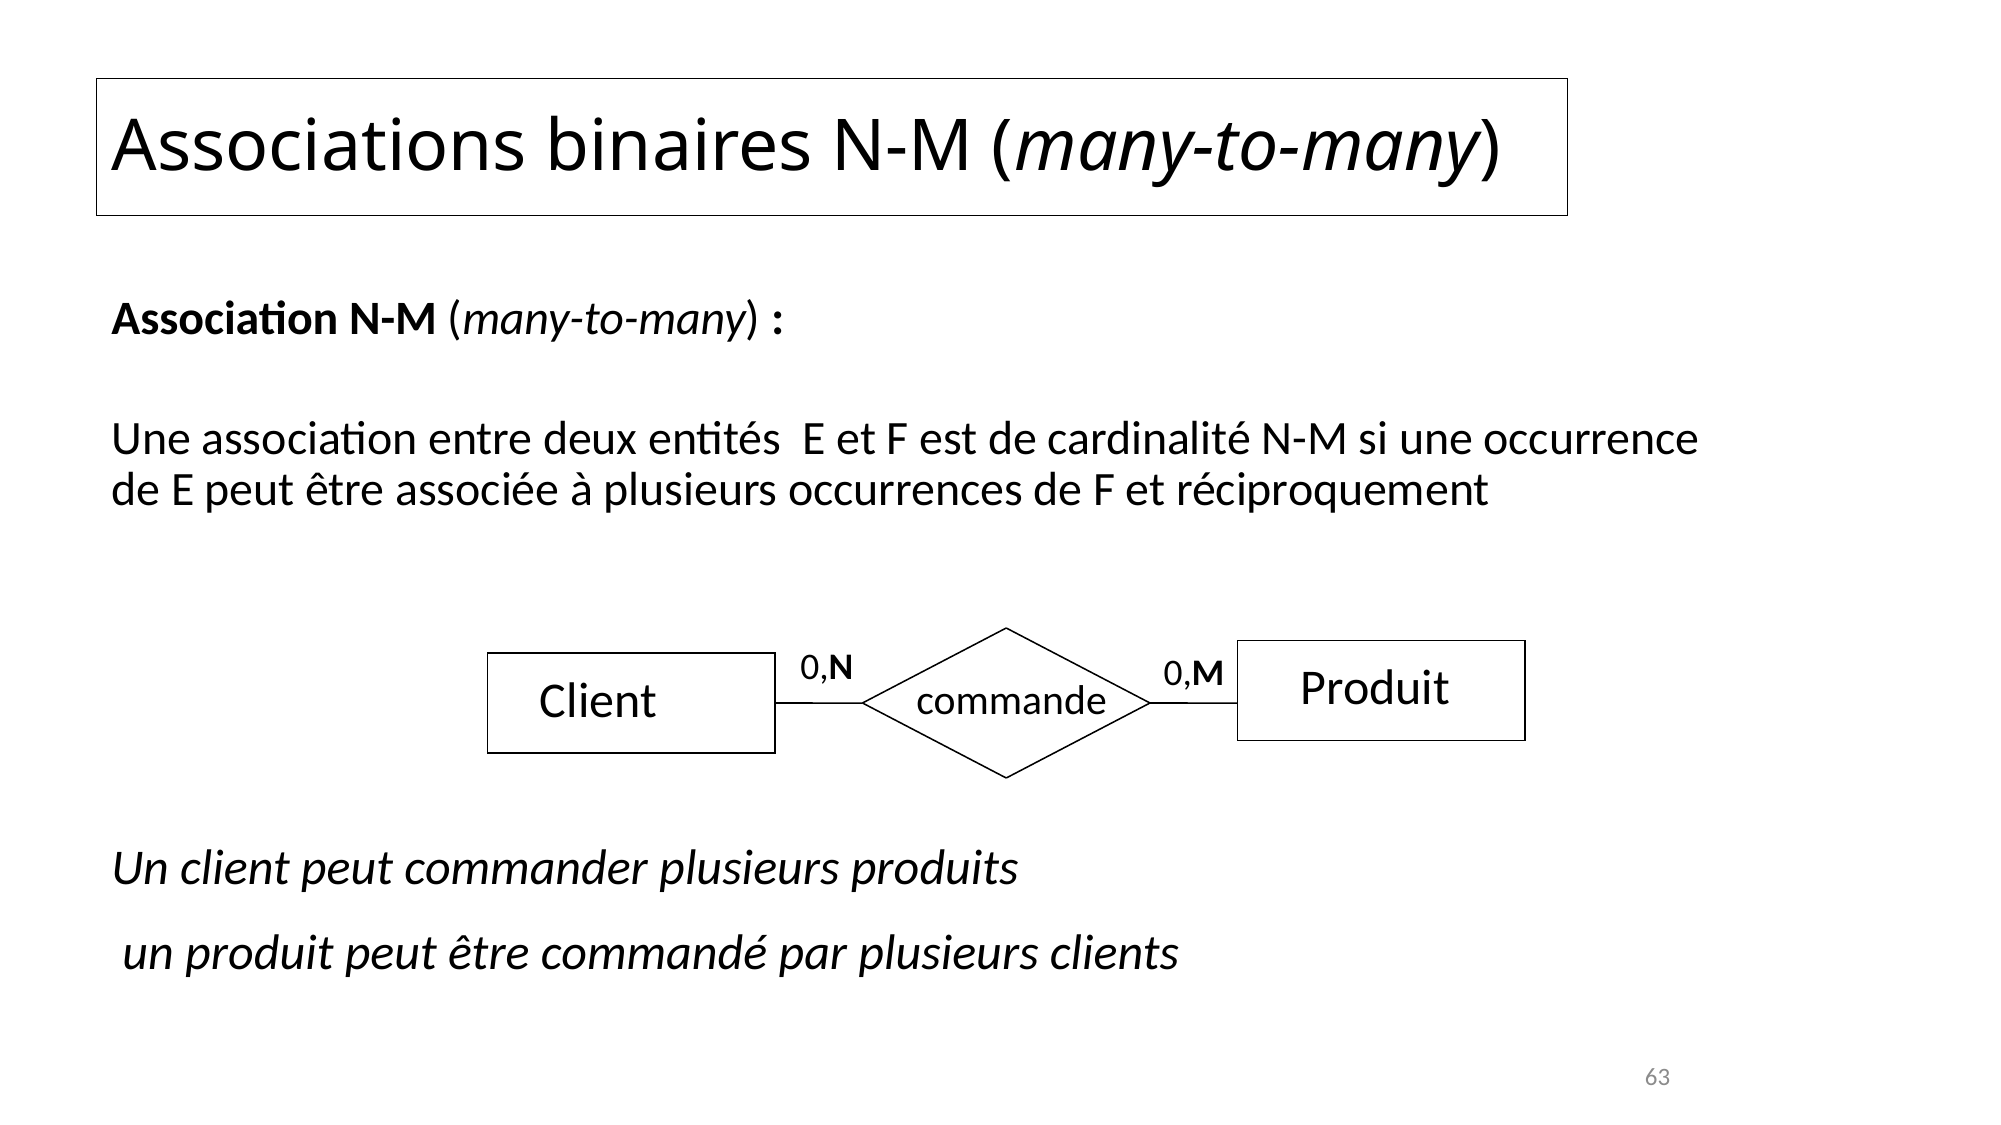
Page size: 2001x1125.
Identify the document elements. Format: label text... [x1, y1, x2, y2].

text_box 0,M [1150, 640, 1240, 701]
text_box [1237, 640, 1525, 741]
text_box Client [524, 659, 672, 735]
title Associations binaires N-M (many-to-many) [96, 78, 1568, 216]
text_box 0,N [785, 634, 862, 694]
text_box Un client peut commander plusieurs produits un produit peut être commandé par plusieurs clients [96, 826, 1372, 987]
list Association N-M (many-to-many) : Une association entre deux entités E et F est de cardinalité N-M si une occurrence de E peut être associée à plusieurs occurrences de F et réciproquement [96, 285, 1741, 571]
text_box Produit [1285, 647, 1466, 722]
slide_number 63 [1597, 1025, 1686, 1125]
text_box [862, 627, 1150, 778]
text_box [487, 653, 775, 753]
